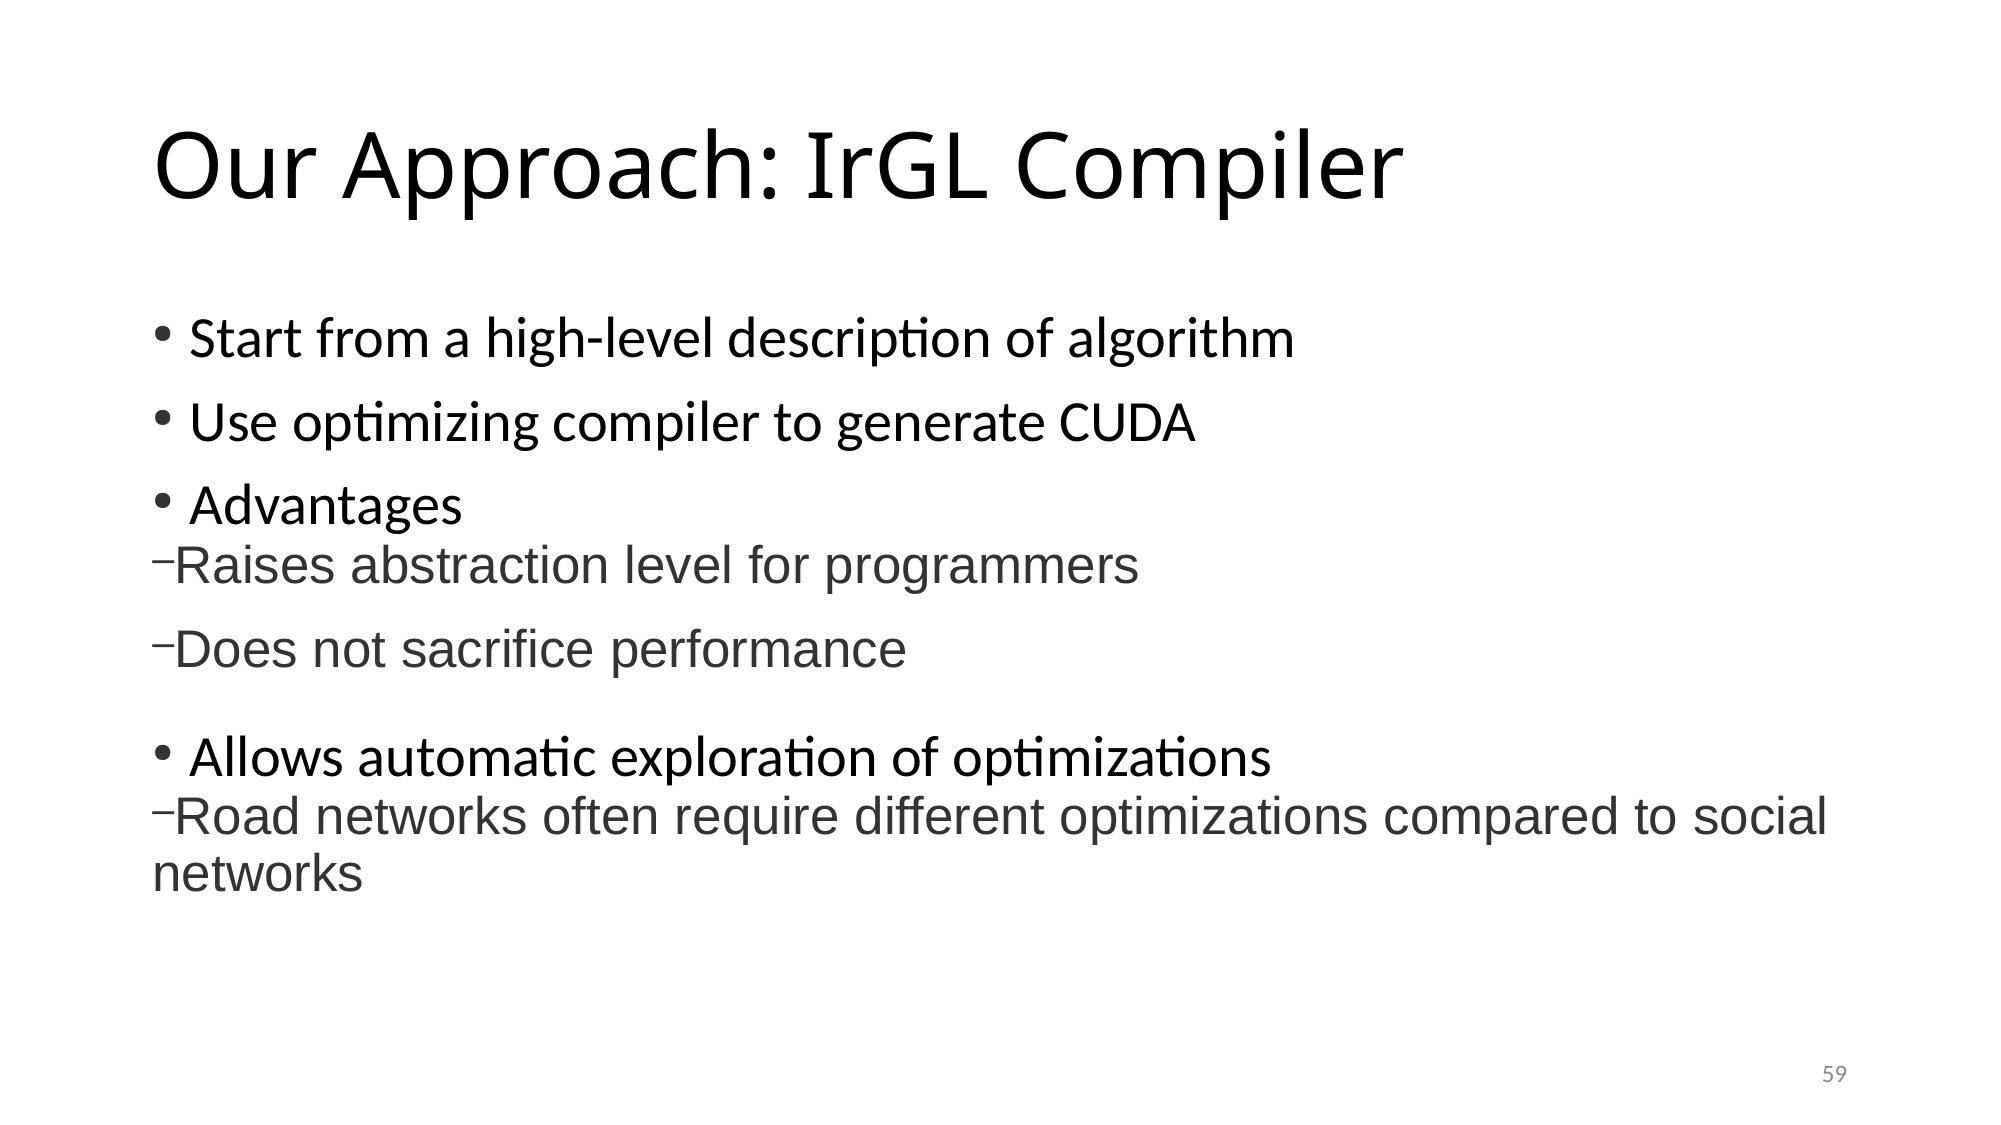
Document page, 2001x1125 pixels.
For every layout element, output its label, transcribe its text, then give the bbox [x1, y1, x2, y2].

title Our Approach: IrGL Compiler [137, 59, 1863, 278]
slide_number 59 [1412, 1042, 1863, 1103]
list Start from a high-level description of algorithm Use optimizing compiler to generate CUDA Advantages Raises abstraction level for programmers Does not sacrifice performance Allows automatic exploration of optimizations Road networks often require different optimizations compared to social networks [137, 299, 1863, 1014]
